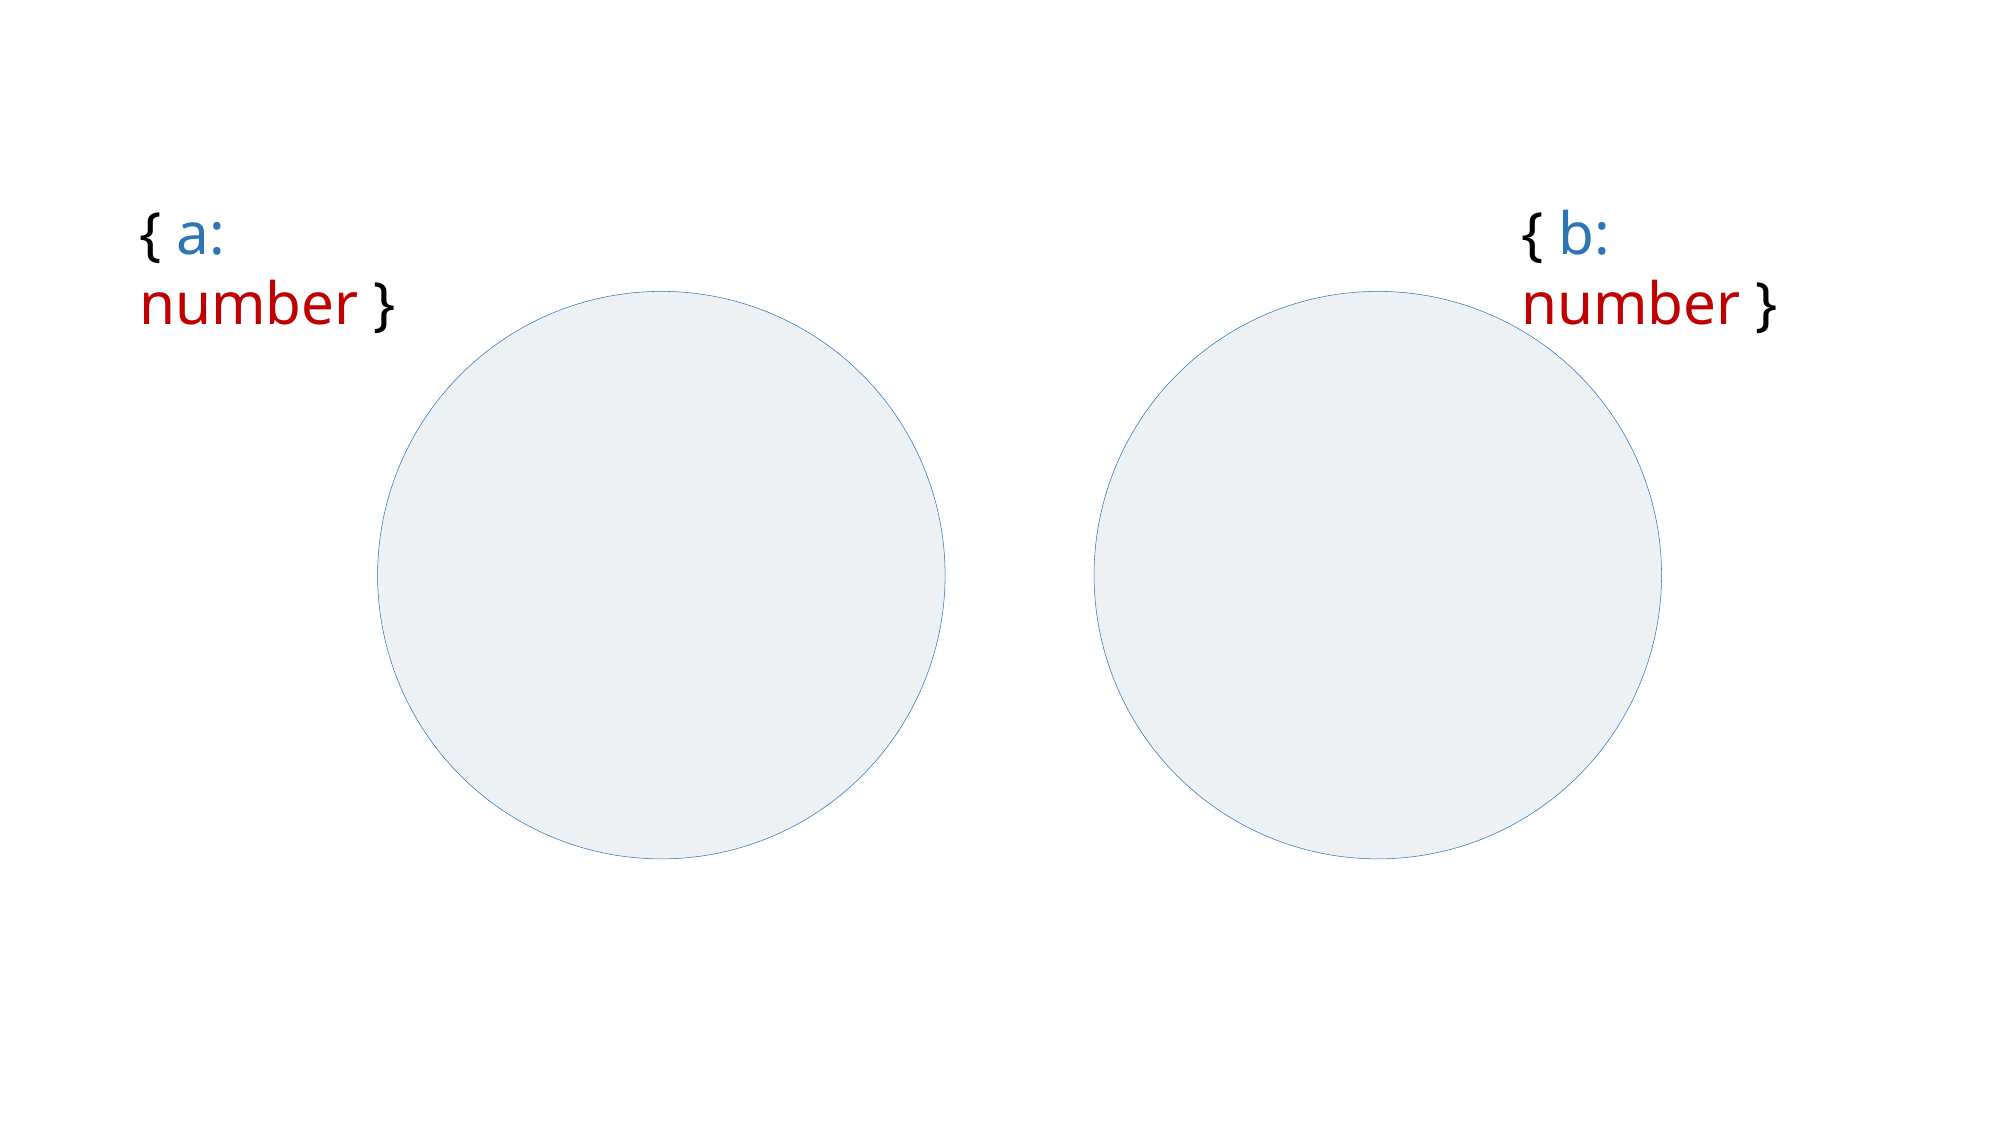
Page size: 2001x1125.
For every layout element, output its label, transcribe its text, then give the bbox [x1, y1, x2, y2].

text_box { a: number } [124, 188, 509, 344]
text_box { b: number } [1506, 188, 1891, 344]
text_box [1093, 290, 1663, 860]
text_box [376, 290, 947, 860]
